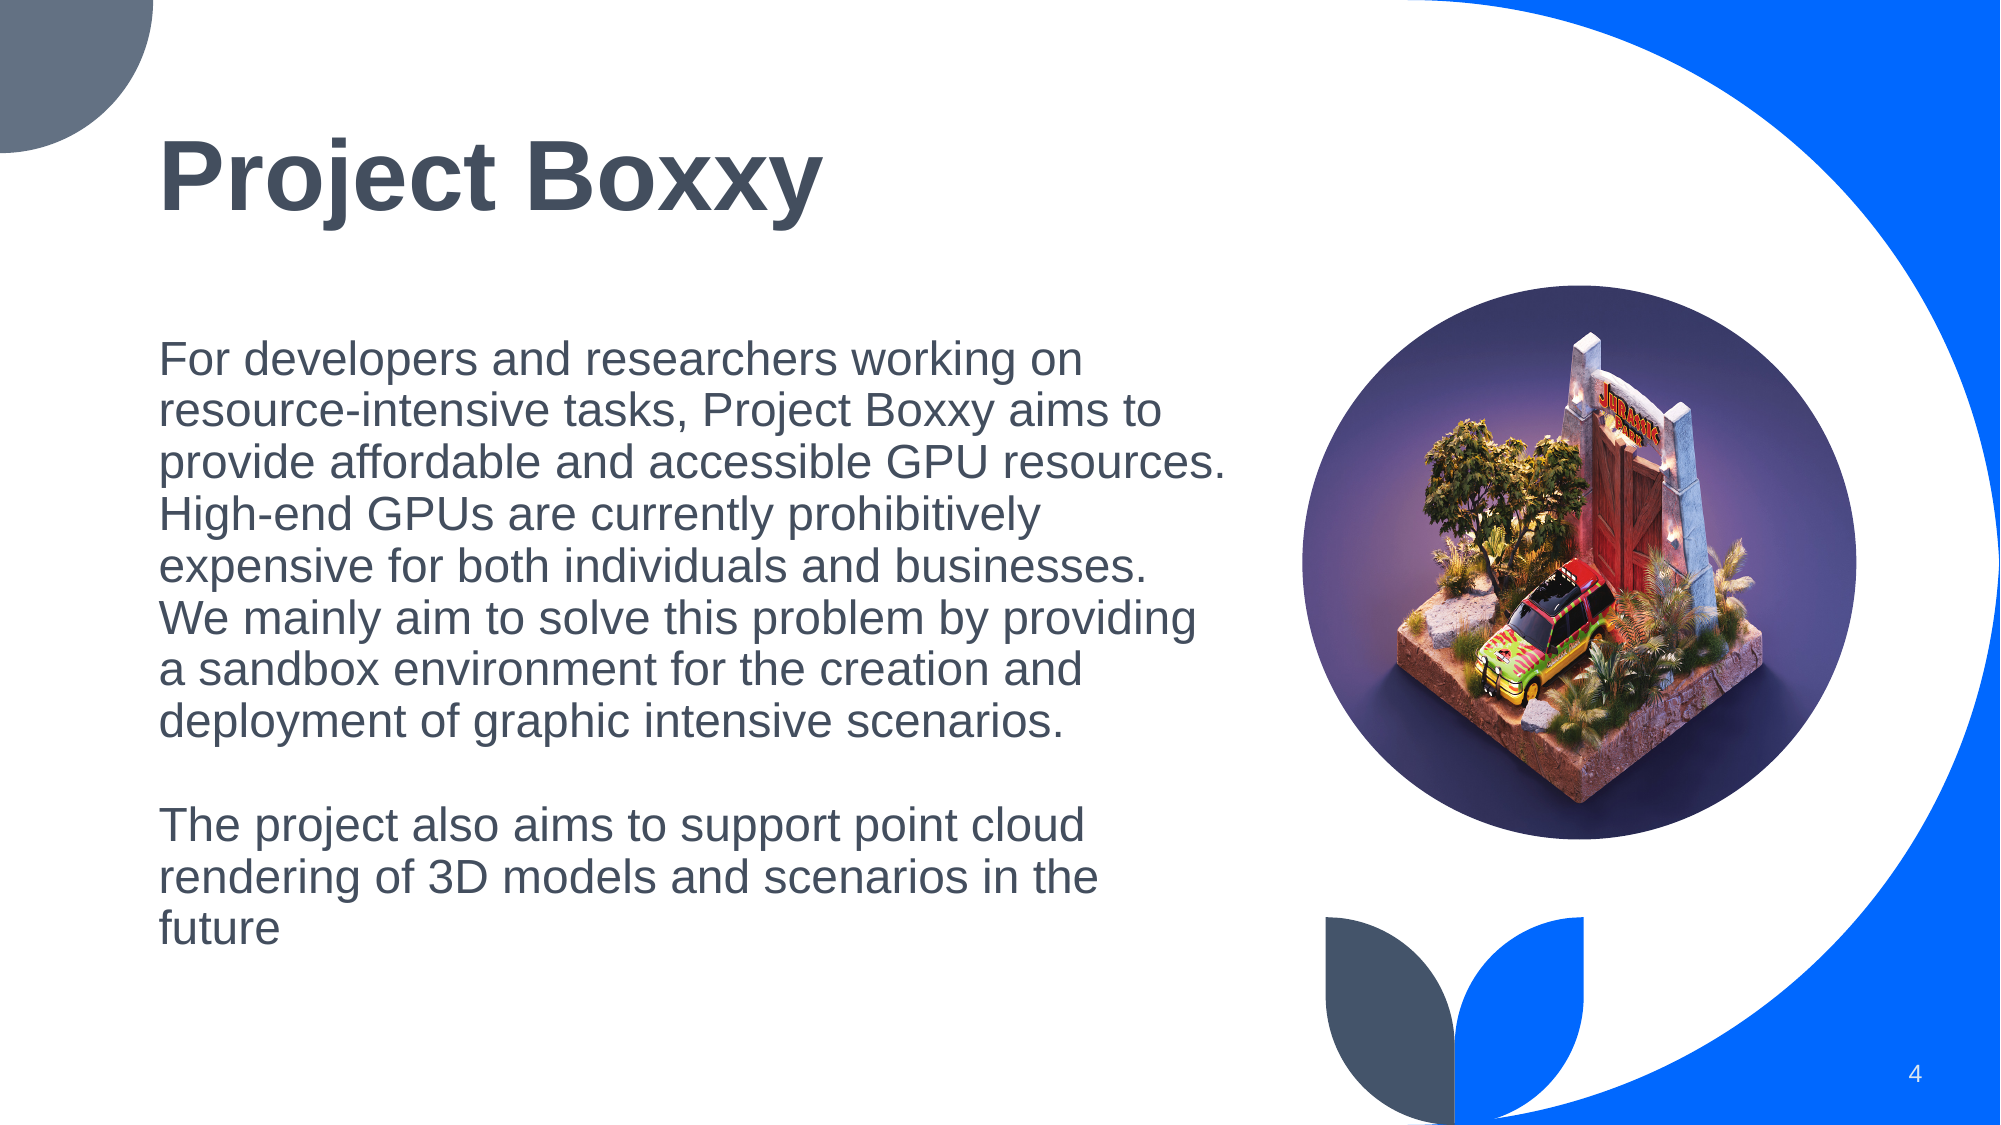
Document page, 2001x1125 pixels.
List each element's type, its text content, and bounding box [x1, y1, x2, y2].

text_box [1302, 285, 1857, 840]
slide_number ‹#› [1665, 1042, 1938, 1103]
title Project Boxxy [143, 22, 1748, 240]
list For developers and researchers working on resource-intensive tasks, Project Boxxy aims to provide affordable and accessible GPU resources. High-end GPUs are currently prohibitively expensive for both individuals and businesses. We mainly aim to solve this problem by providing a sandbox environment for the creation and deployment of graphic intensive scenarios. The project also aims to support point cloud rendering of 3D models and scenarios in the future [143, 326, 1247, 996]
